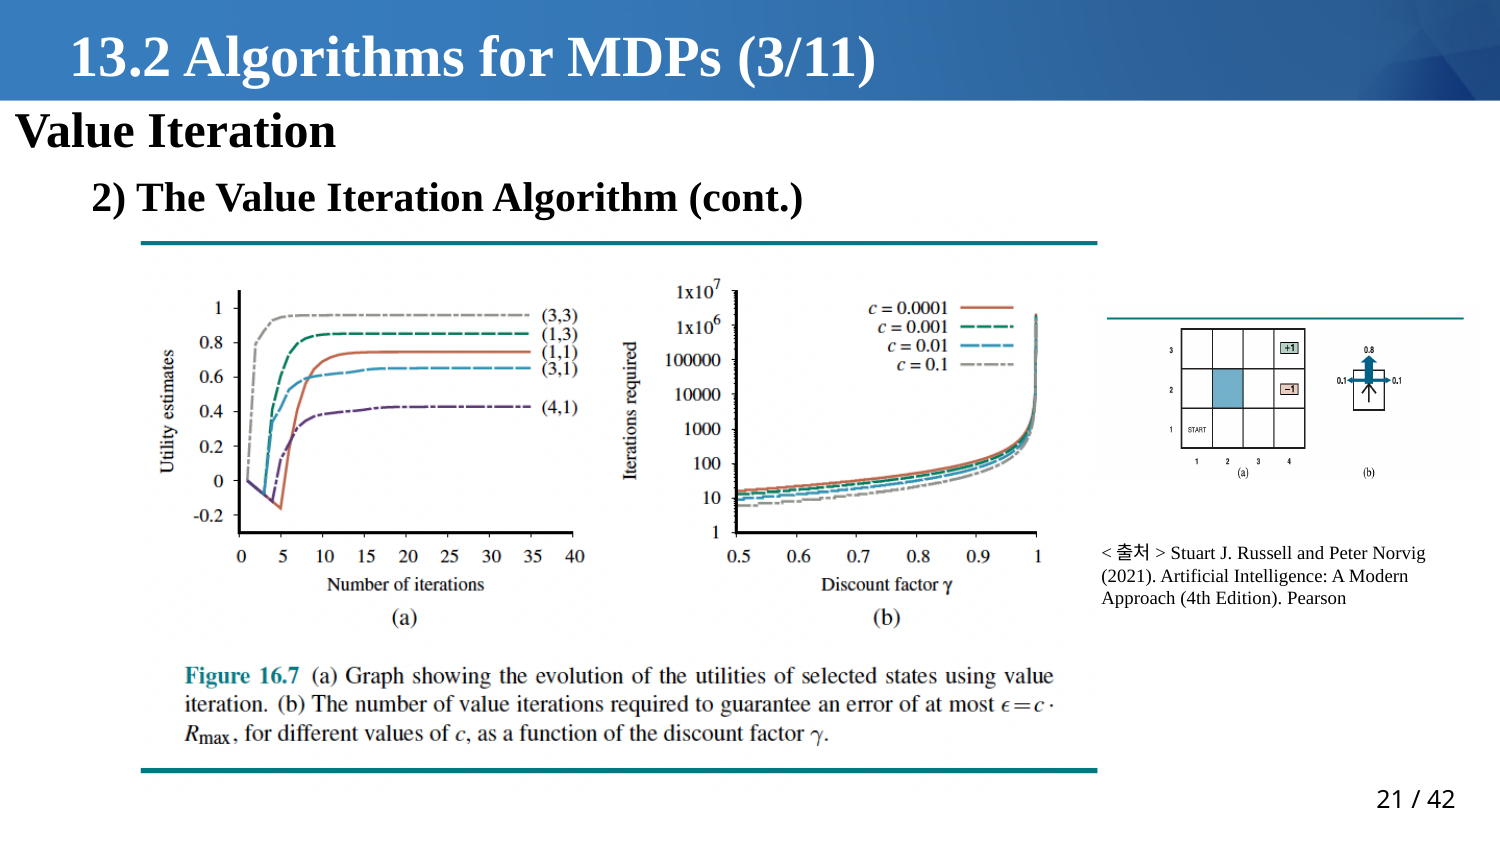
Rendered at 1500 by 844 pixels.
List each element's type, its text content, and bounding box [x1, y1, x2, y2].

picture [120, 216, 1483, 793]
text_box Value Iteration [0, 89, 1323, 174]
title 13.2 Algorithms for MDPs (3/11) [55, 10, 1378, 95]
text_box <출처> Stuart J. Russell and Peter Norvig (2021). Artificial Intelligence: A Modern Approach (4th Edition). Pearson [1116, 533, 1500, 616]
list 2) The Value Iteration Algorithm (cont.) [76, 150, 1459, 824]
picture [0, 0, 1500, 103]
